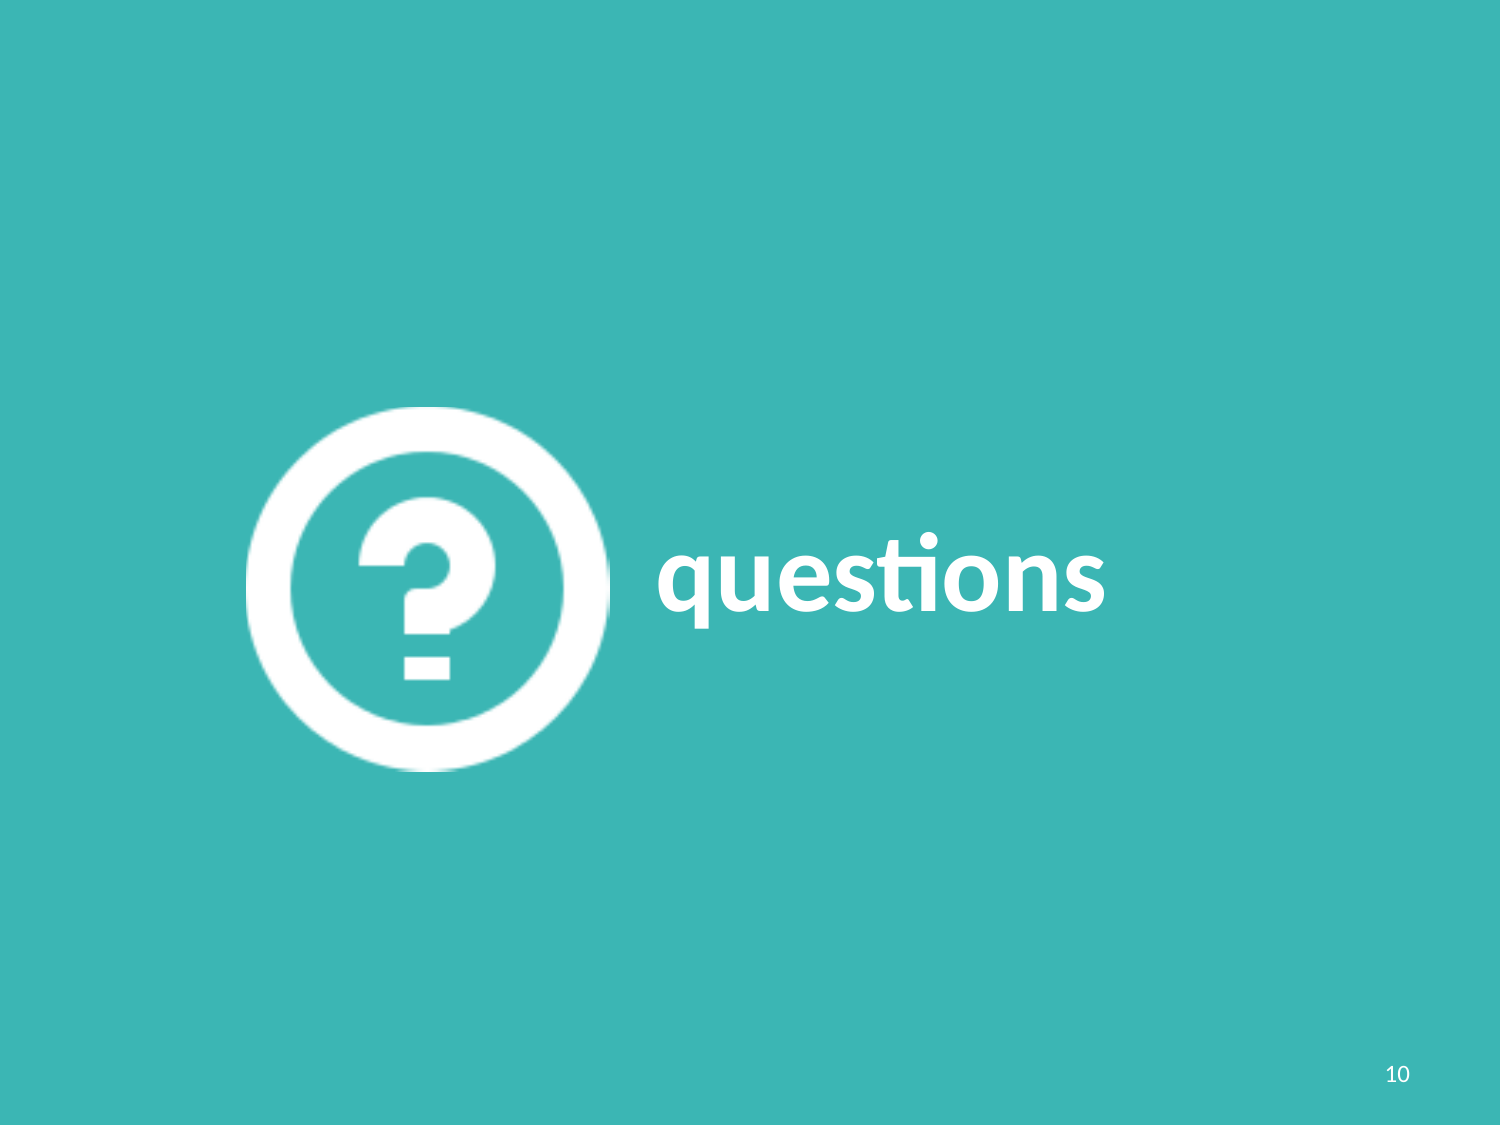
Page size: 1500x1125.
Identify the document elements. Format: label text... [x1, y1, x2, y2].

text_box questions [640, 520, 1223, 642]
picture [245, 407, 610, 772]
slide_number 10 [1074, 1042, 1425, 1103]
